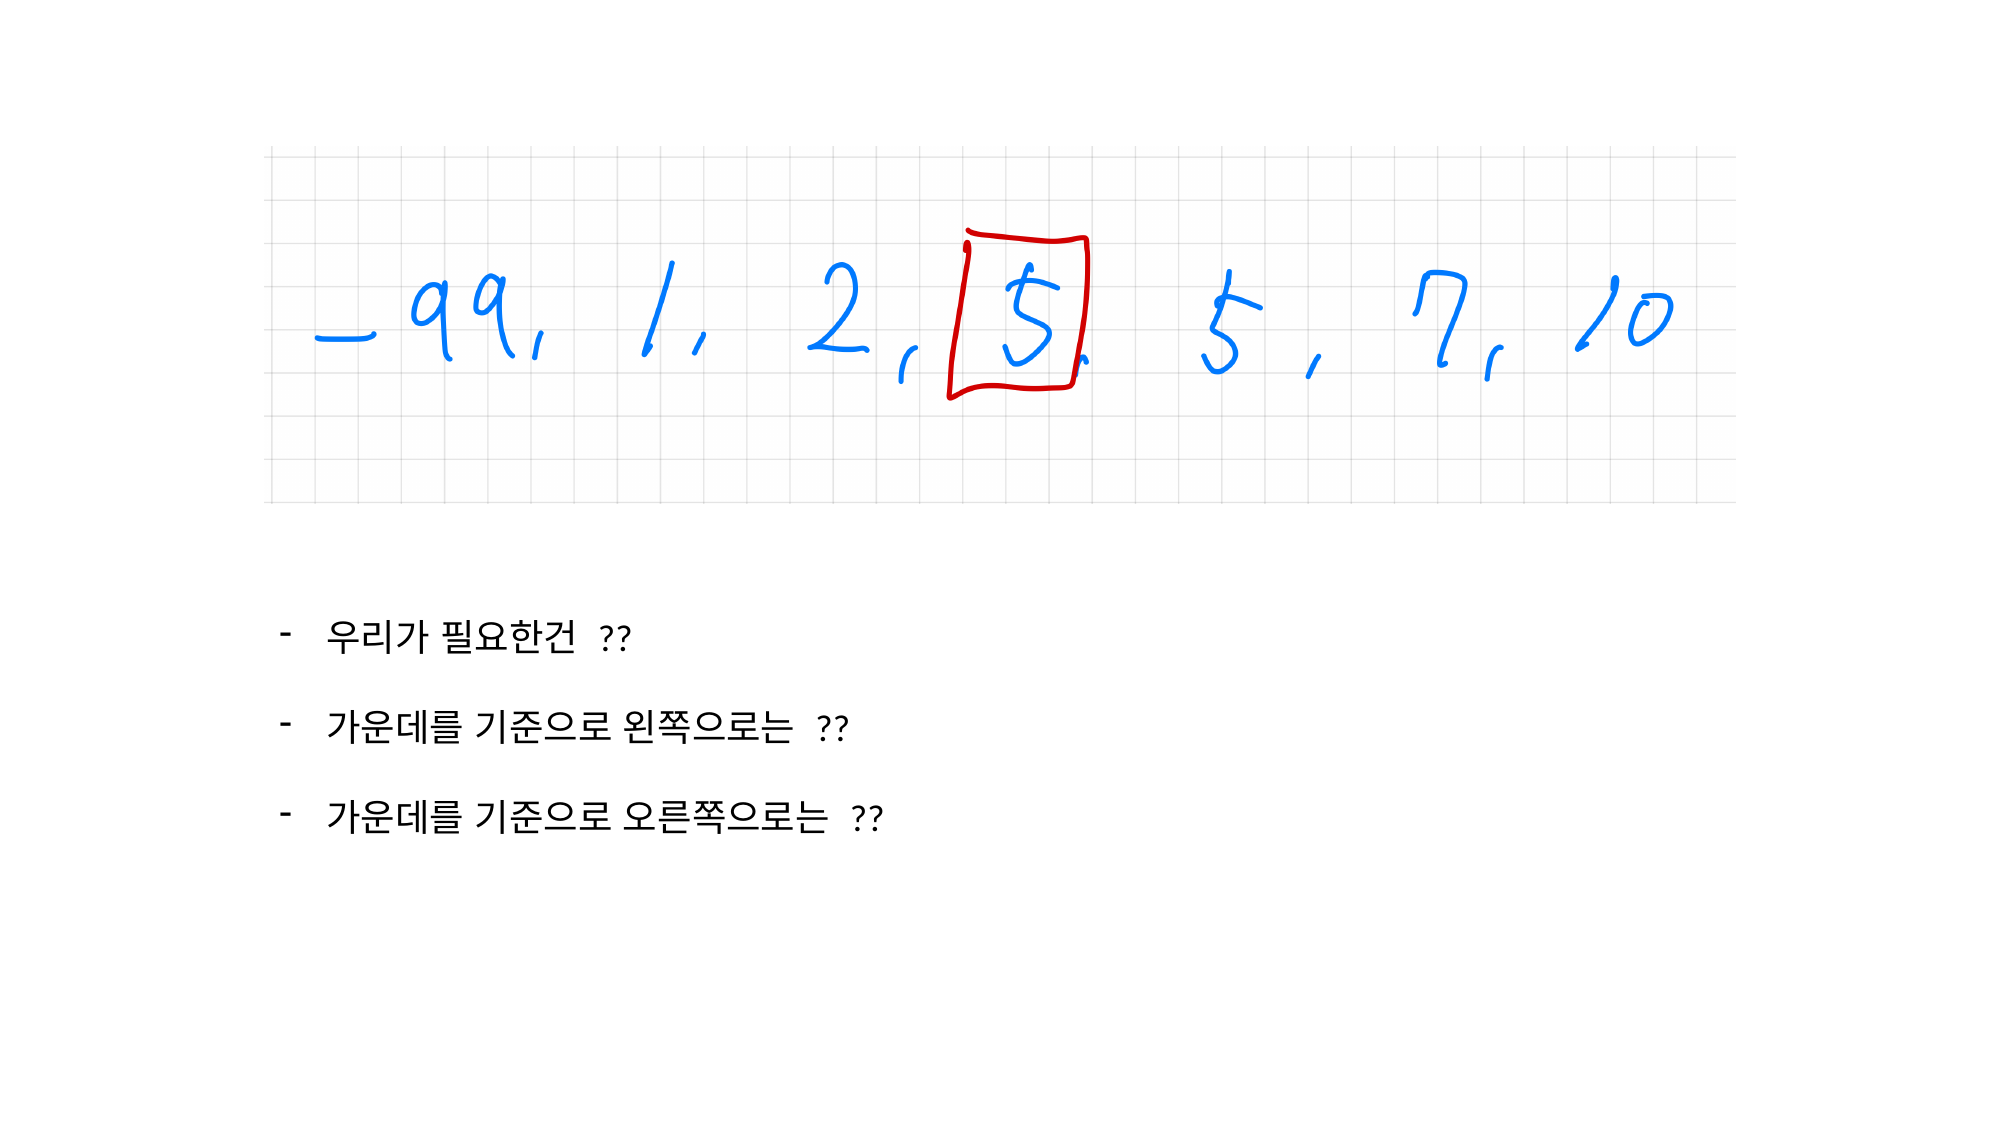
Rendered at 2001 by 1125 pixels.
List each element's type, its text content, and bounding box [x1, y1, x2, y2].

picture [264, 146, 1736, 504]
text_box 우리가 필요한건 ?? 가운데를 기준으로 왼쪽으로는 ?? 가운데를 기준으로 오른쪽으로는 ?? [264, 606, 1773, 847]
